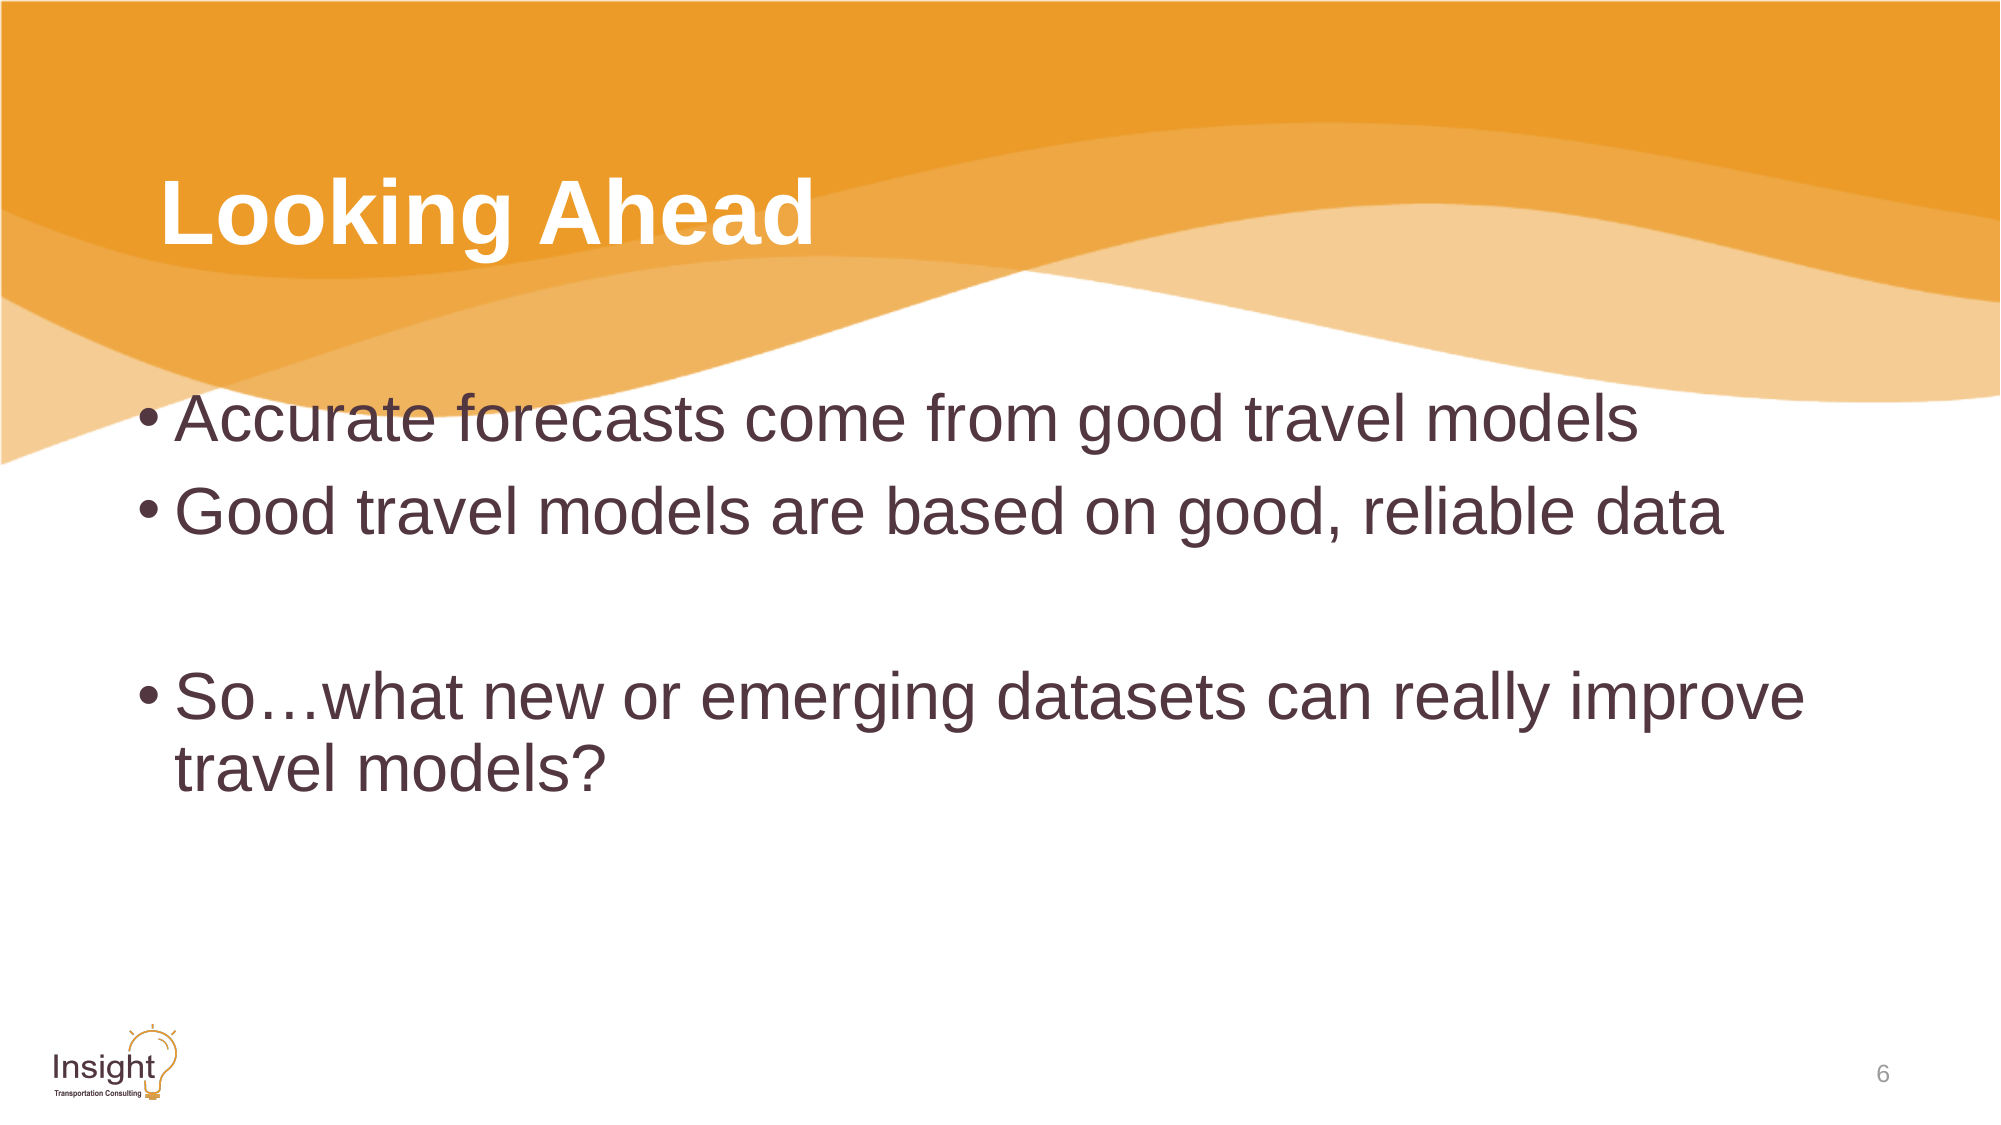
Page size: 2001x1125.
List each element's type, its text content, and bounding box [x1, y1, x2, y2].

list Accurate forecasts come from good travel models Good travel models are based on good, reliable data So…what new or emerging datasets can really improve travel models? [122, 376, 1906, 1065]
title Looking Ahead [144, 139, 1956, 290]
slide_number 6 [1412, 1042, 1906, 1103]
picture [2, 1, 1998, 563]
picture [51, 1022, 180, 1103]
